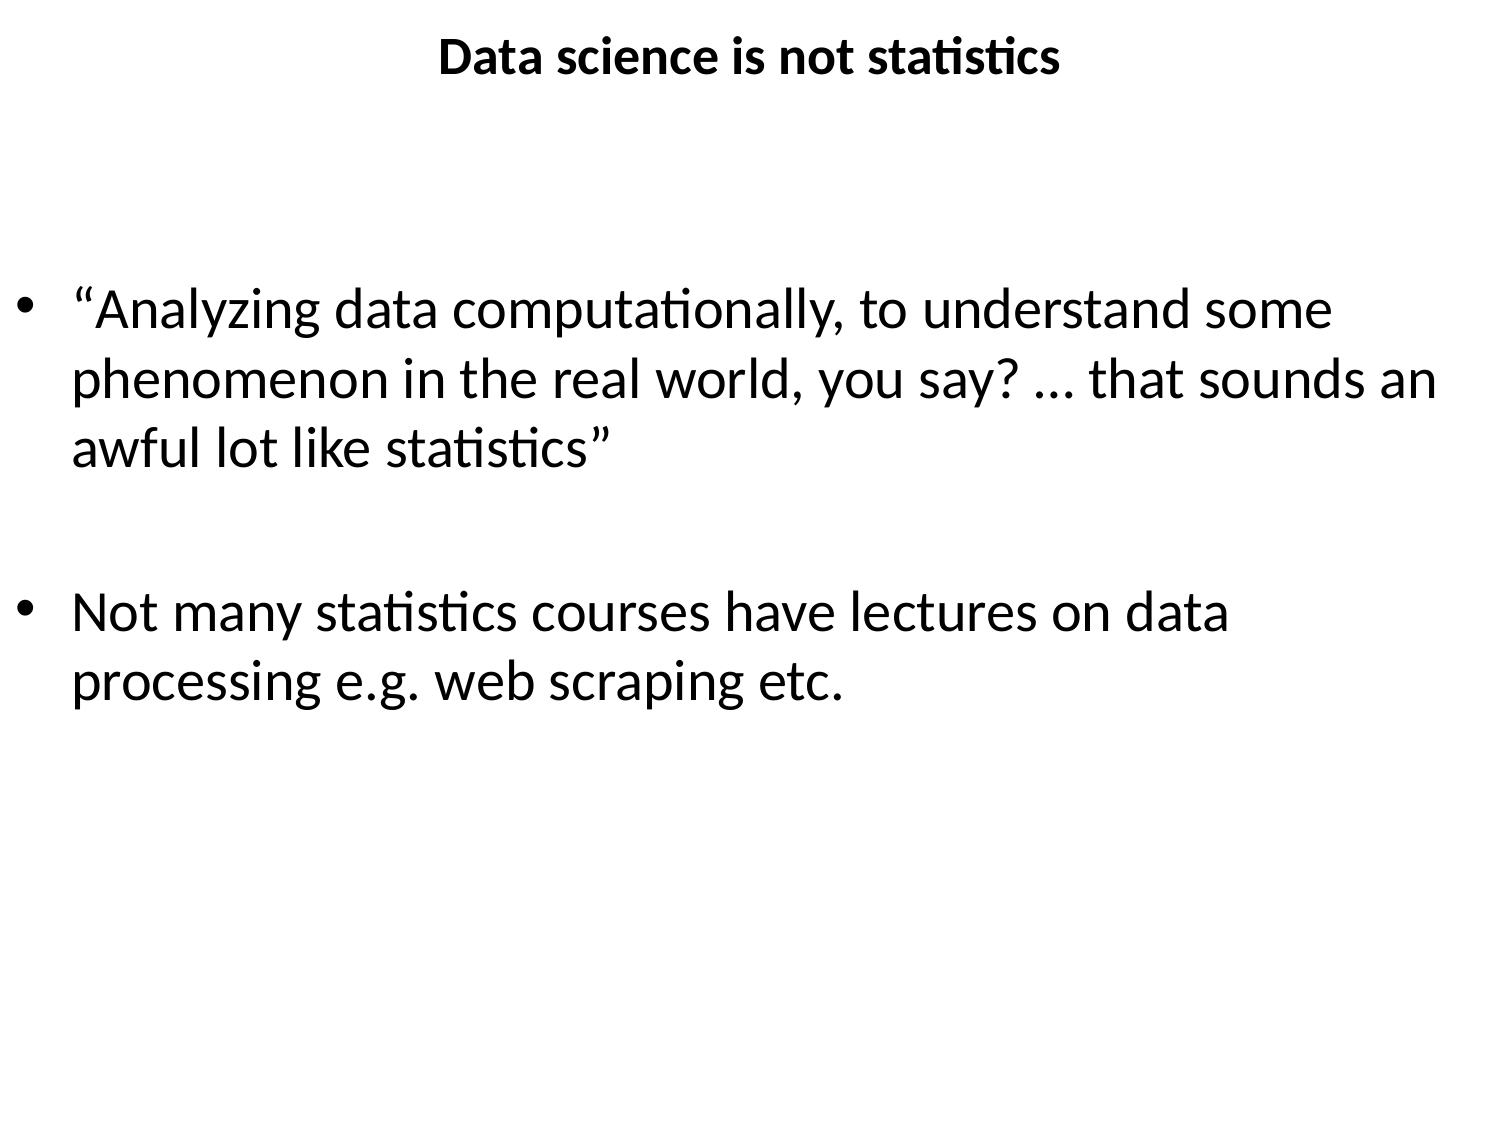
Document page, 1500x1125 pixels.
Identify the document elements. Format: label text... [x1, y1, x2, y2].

title Data science is not statistics [75, 12, 1425, 93]
list “Analyzing data computationally, to understand some phenomenon in the real world, you say? … that sounds an awful lot like statistics” Not many statistics courses have lectures on data processing e.g. web scraping etc. [0, 262, 1500, 1005]
